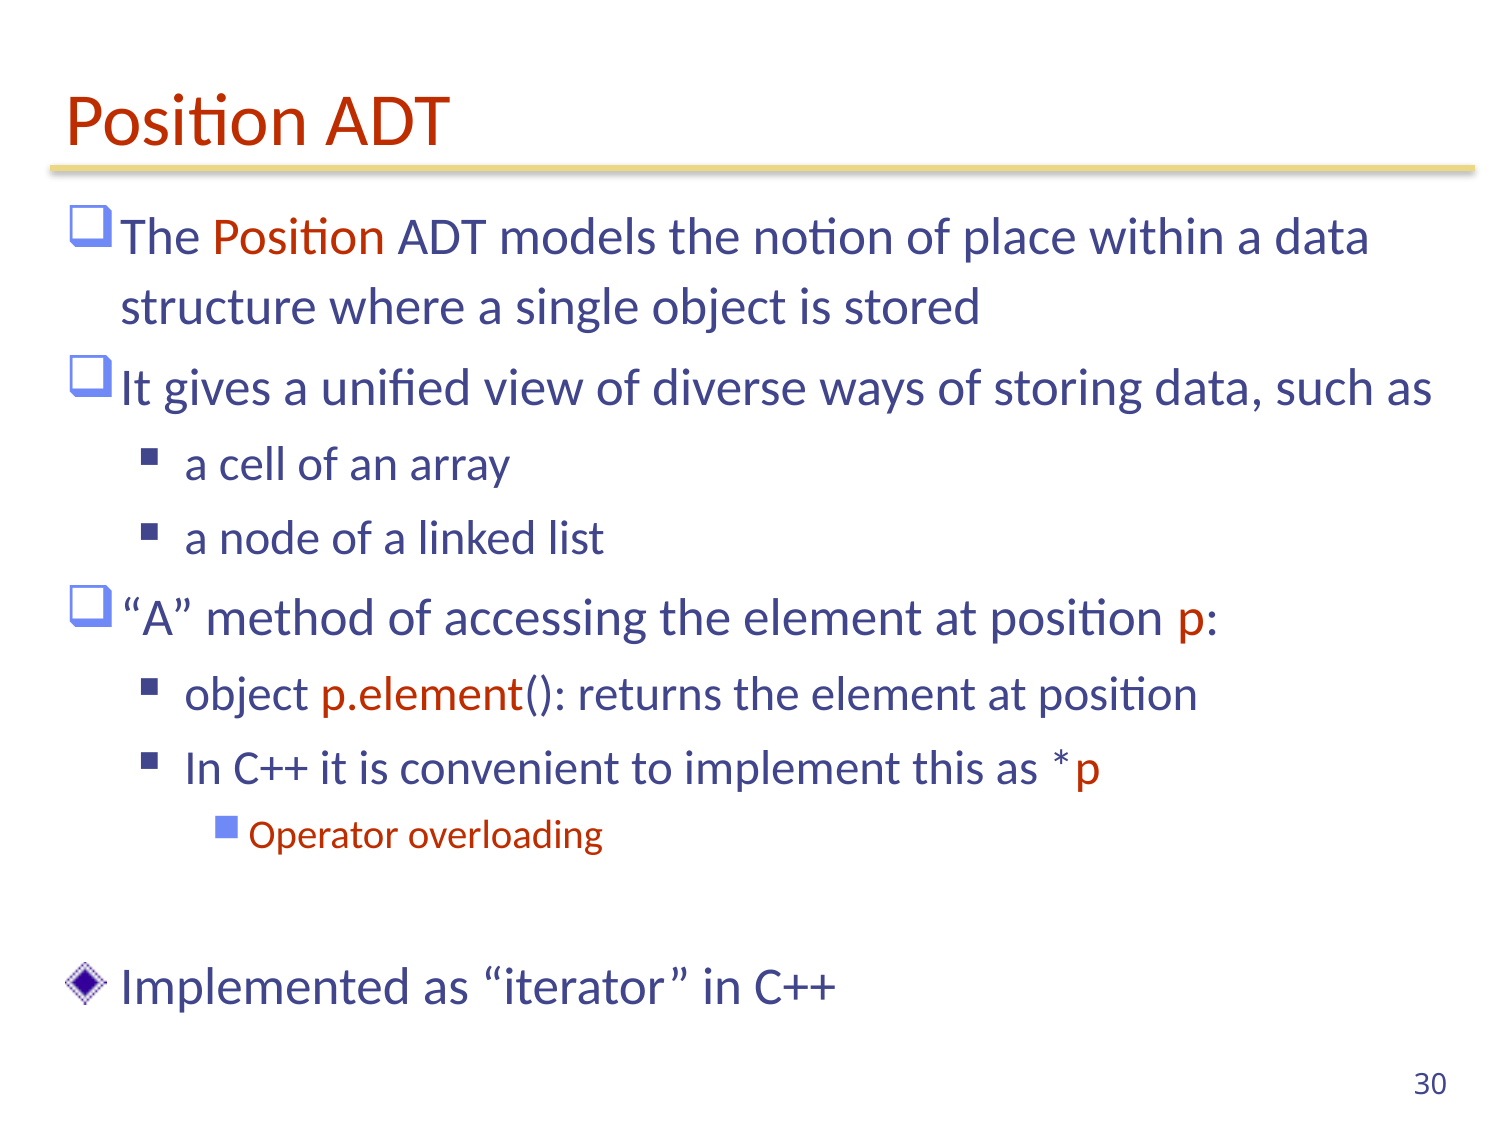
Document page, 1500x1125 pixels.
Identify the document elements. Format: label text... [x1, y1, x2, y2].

title Position ADT [49, 49, 1476, 168]
picture [65, 962, 107, 1005]
slide_number 30 [1149, 1037, 1463, 1113]
list The Position ADT models the notion of place within a data structure where a single object is stored It gives a unified view of diverse ways of storing data, such as a cell of an array a node of a linked list “A” method of accessing the element at position p: object p.element(): returns the element at position In C++ it is convenient to implement this as *p Operator overloading Implemented as “iterator” in C++ [49, 187, 1476, 1088]
